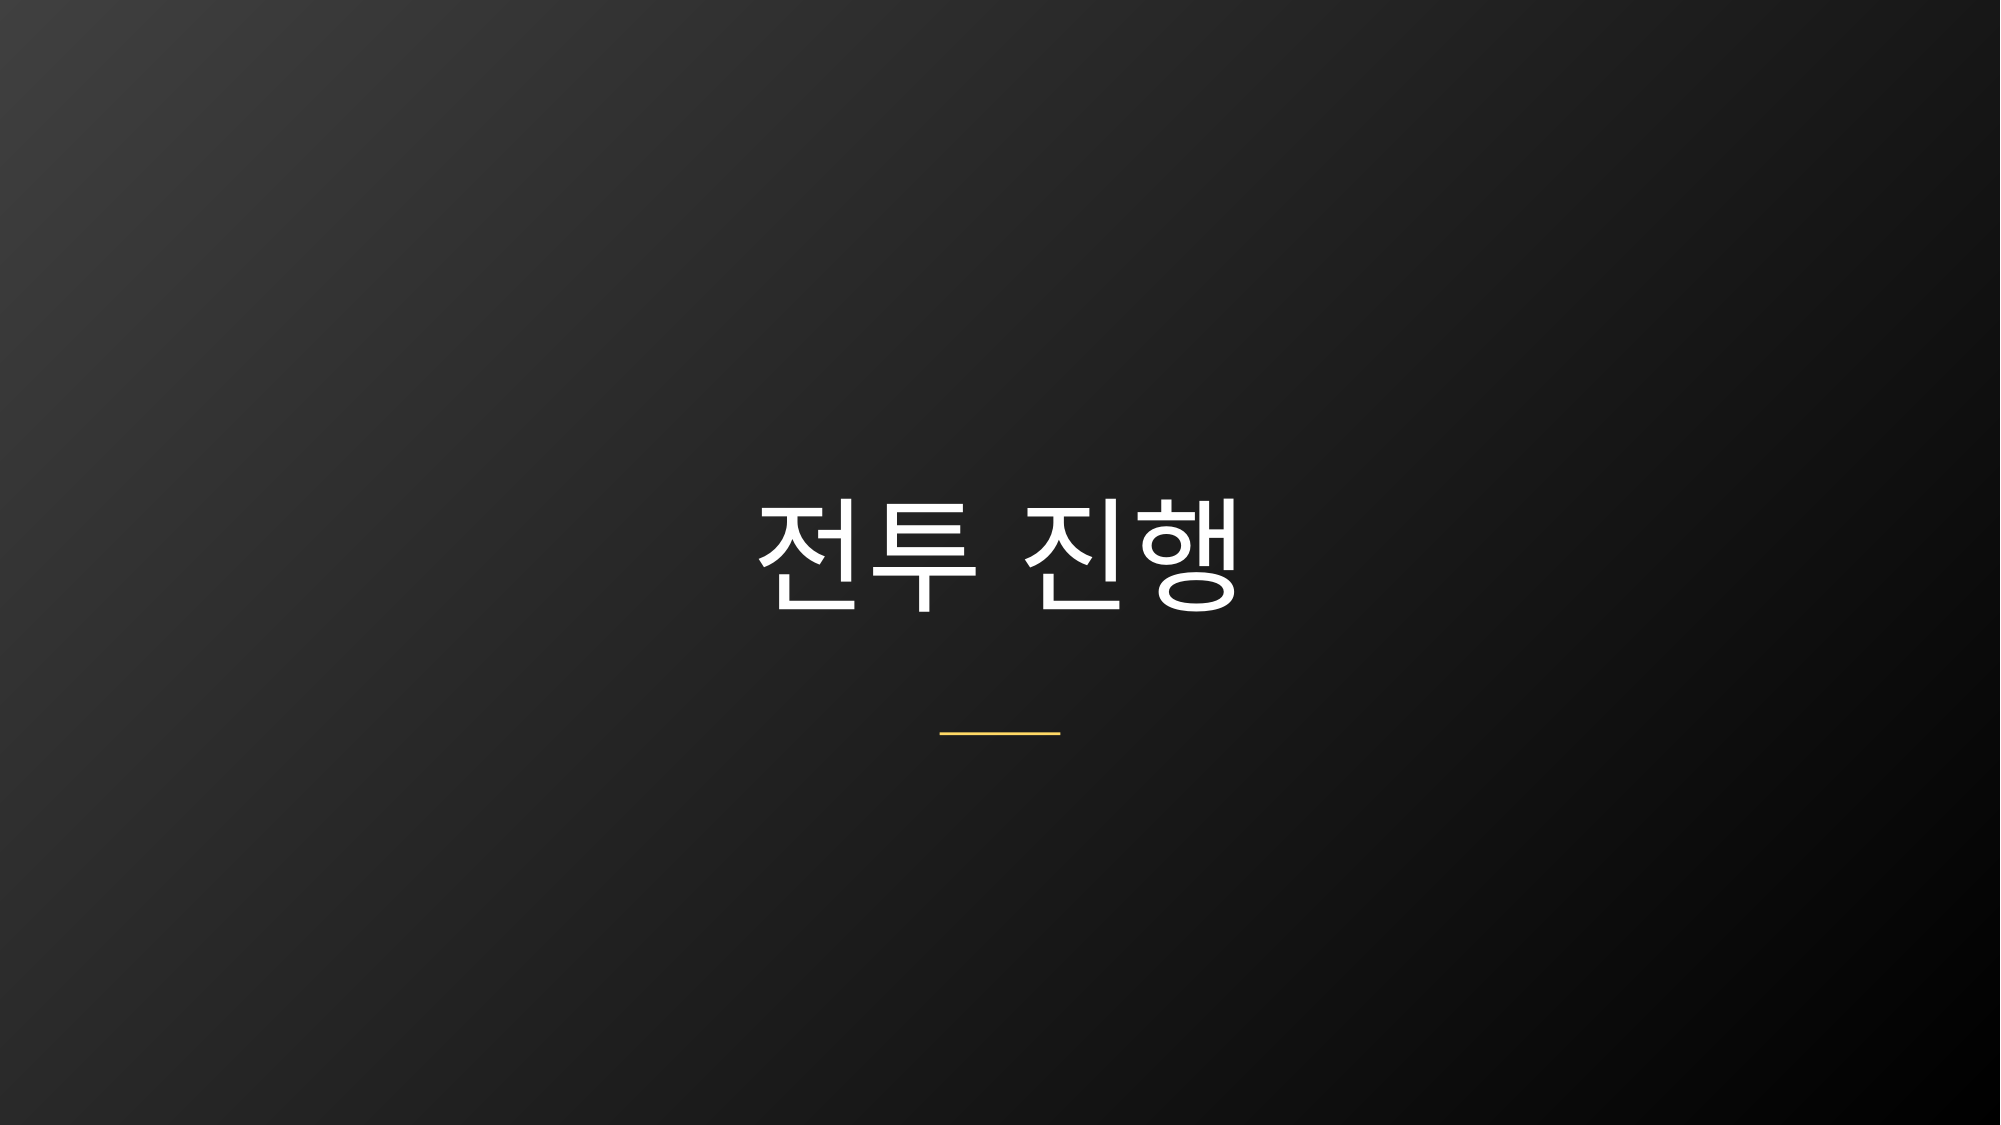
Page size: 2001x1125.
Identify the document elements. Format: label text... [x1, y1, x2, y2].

title 전투 진행 [137, 484, 1863, 641]
